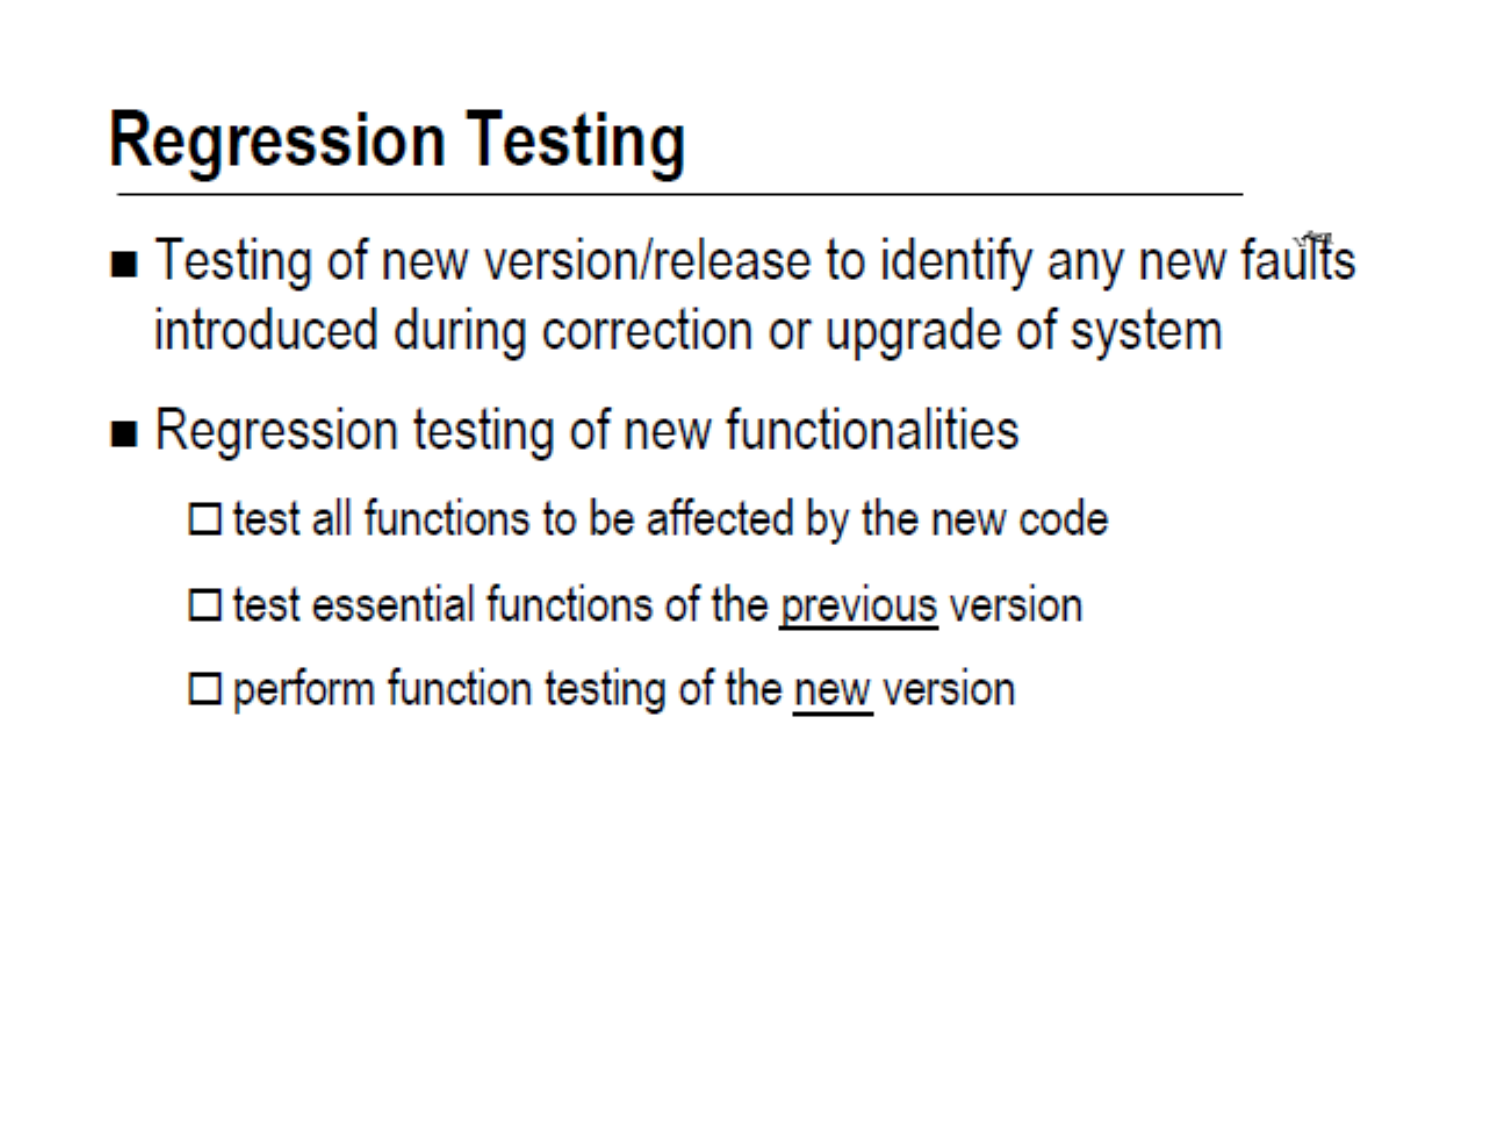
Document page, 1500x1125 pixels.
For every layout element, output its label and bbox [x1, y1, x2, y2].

picture [87, 87, 1367, 738]
